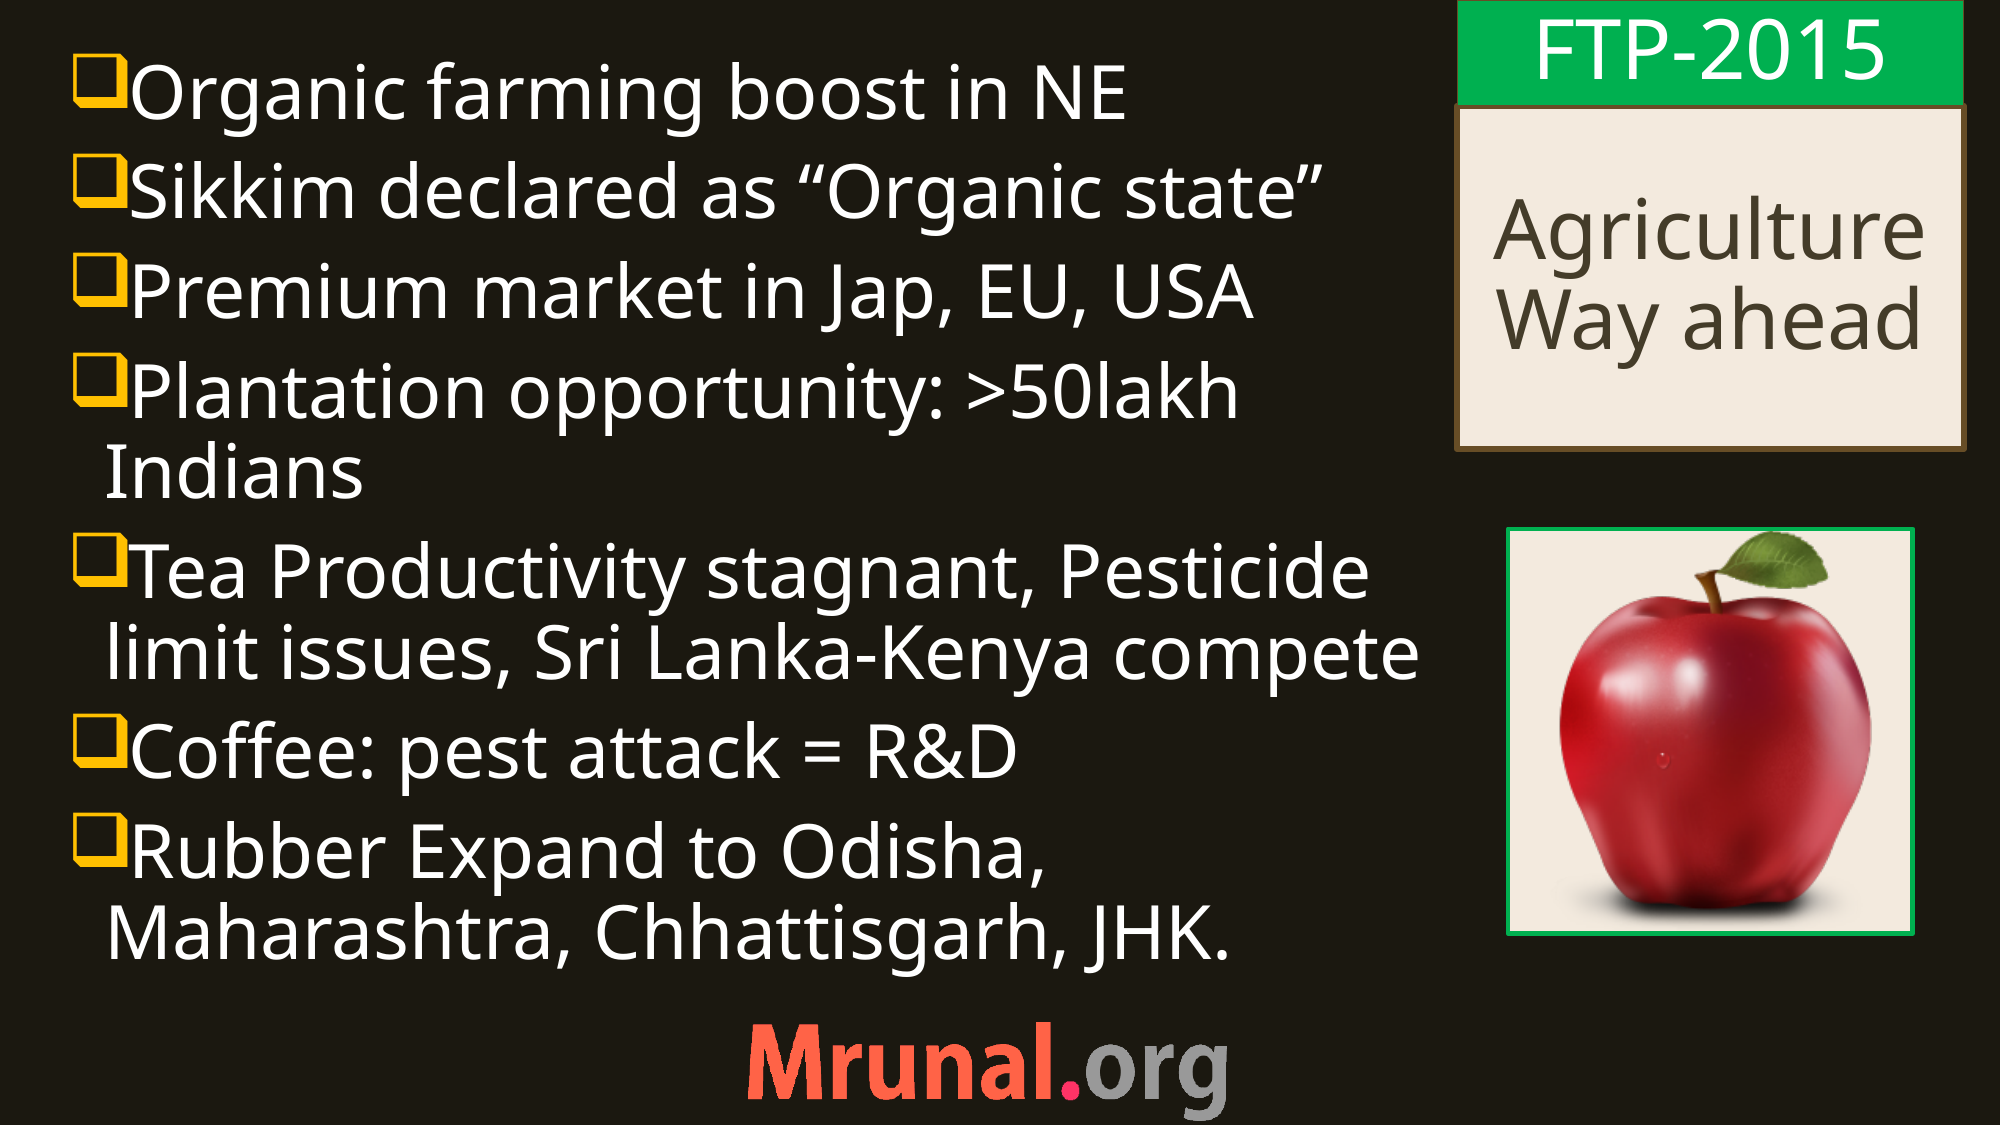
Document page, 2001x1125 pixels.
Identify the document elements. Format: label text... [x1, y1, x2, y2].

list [1510, 530, 1911, 932]
list FTP-2015 [1457, 0, 1964, 106]
title Agriculture Way ahead [1454, 103, 1967, 452]
list Organic farming boost in NE Sikkim declared as “Organic state” Premium market in Jap, EU, USA Plantation opportunity: >50lakh Indians Tea Productivity stagnant, Pesticide limit issues, Sri Lanka-Kenya compete Coffee: pest attack = R&D Rubber Expand to Odisha, Maharashtra, Chhattisgarh, JHK. [52, 47, 1447, 1014]
picture [741, 1014, 1230, 1125]
